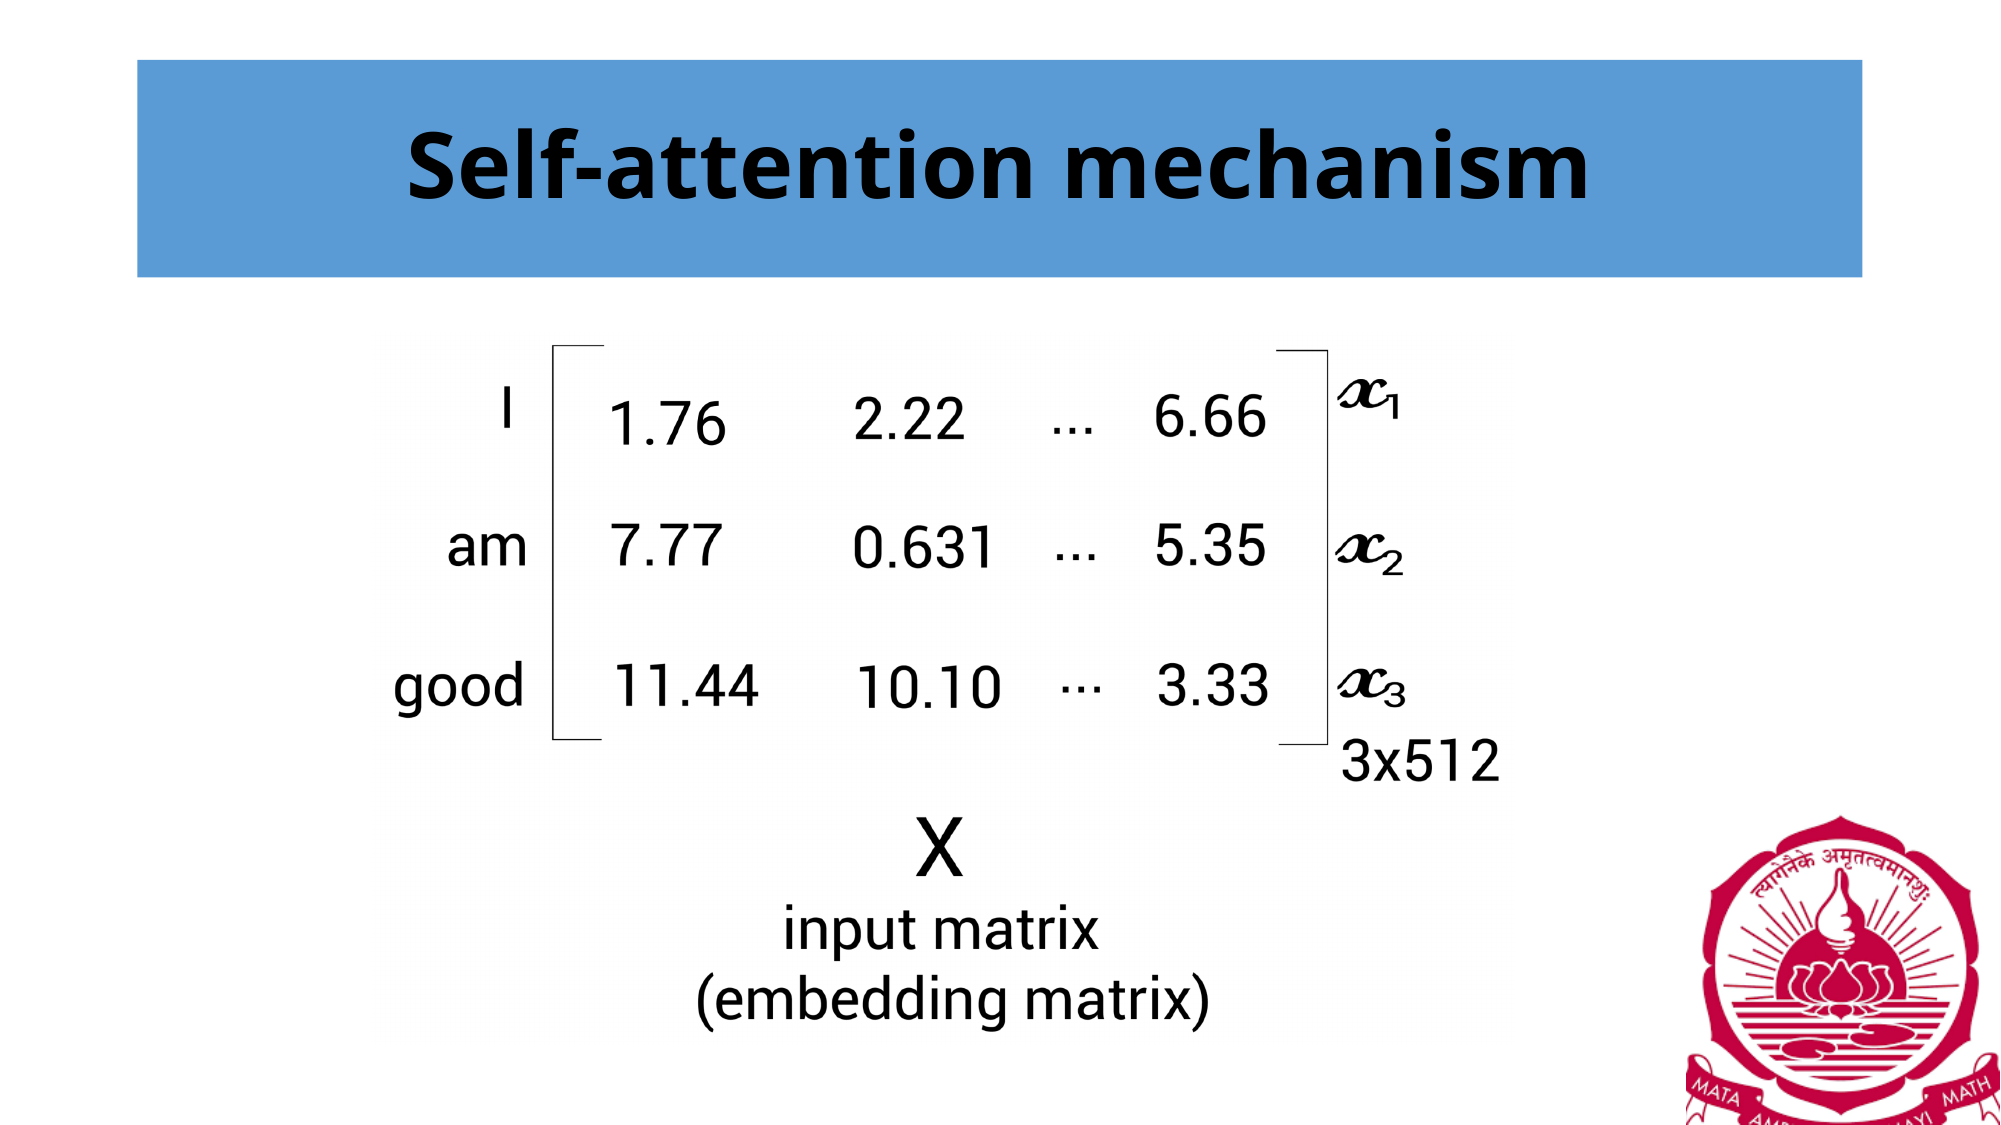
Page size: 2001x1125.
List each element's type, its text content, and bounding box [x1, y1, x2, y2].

title Self-attention mechanism [137, 59, 1863, 278]
picture [1686, 811, 2000, 1125]
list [371, 331, 1515, 1045]
